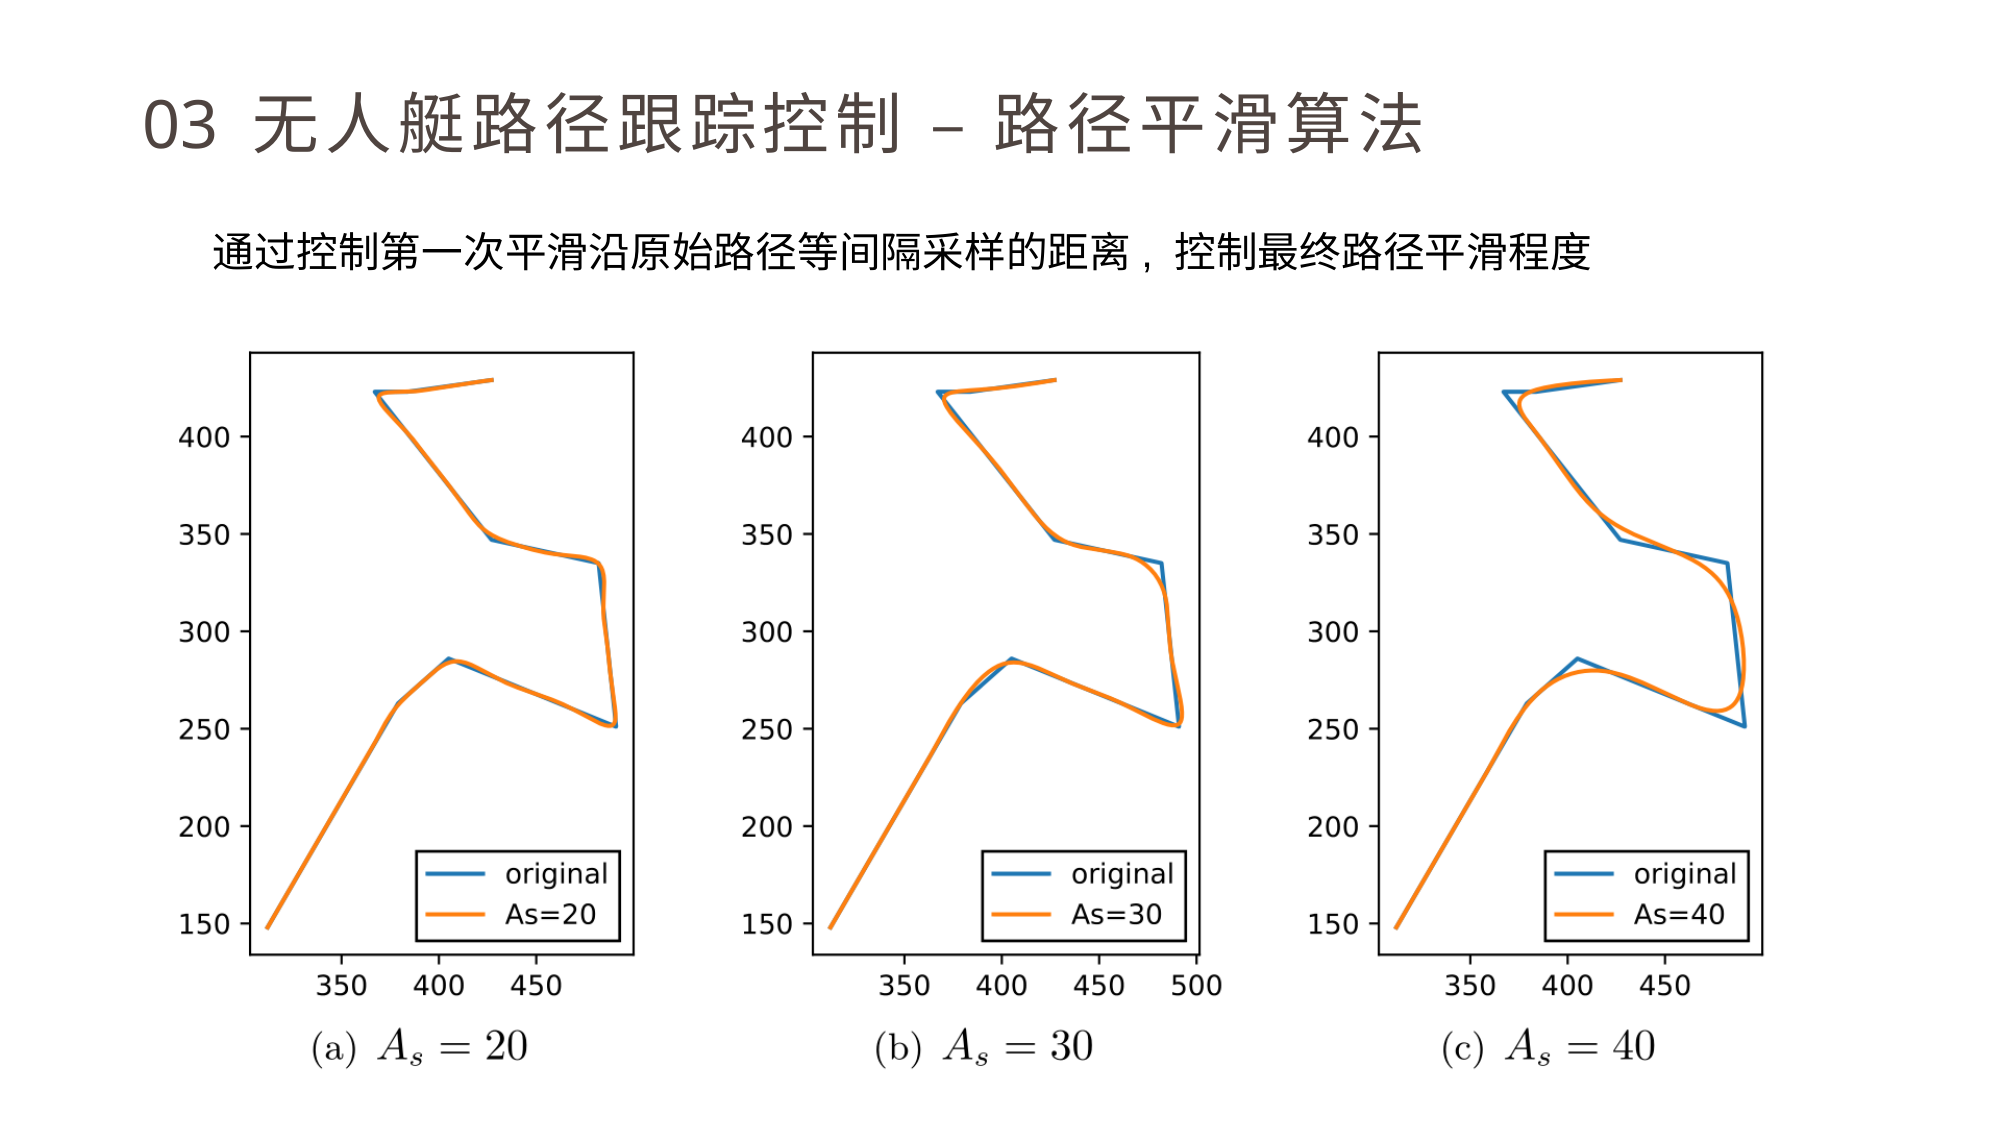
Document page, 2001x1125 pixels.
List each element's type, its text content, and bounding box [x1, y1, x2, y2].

picture [149, 327, 1780, 1090]
text_box 03 无人艇路径跟踪控制 – 路径平滑算法 [127, 74, 1500, 169]
text_box 通过控制第一次平滑沿原始路径等间隔采样的距离, 控制最终路径平滑程度 [198, 218, 1732, 284]
